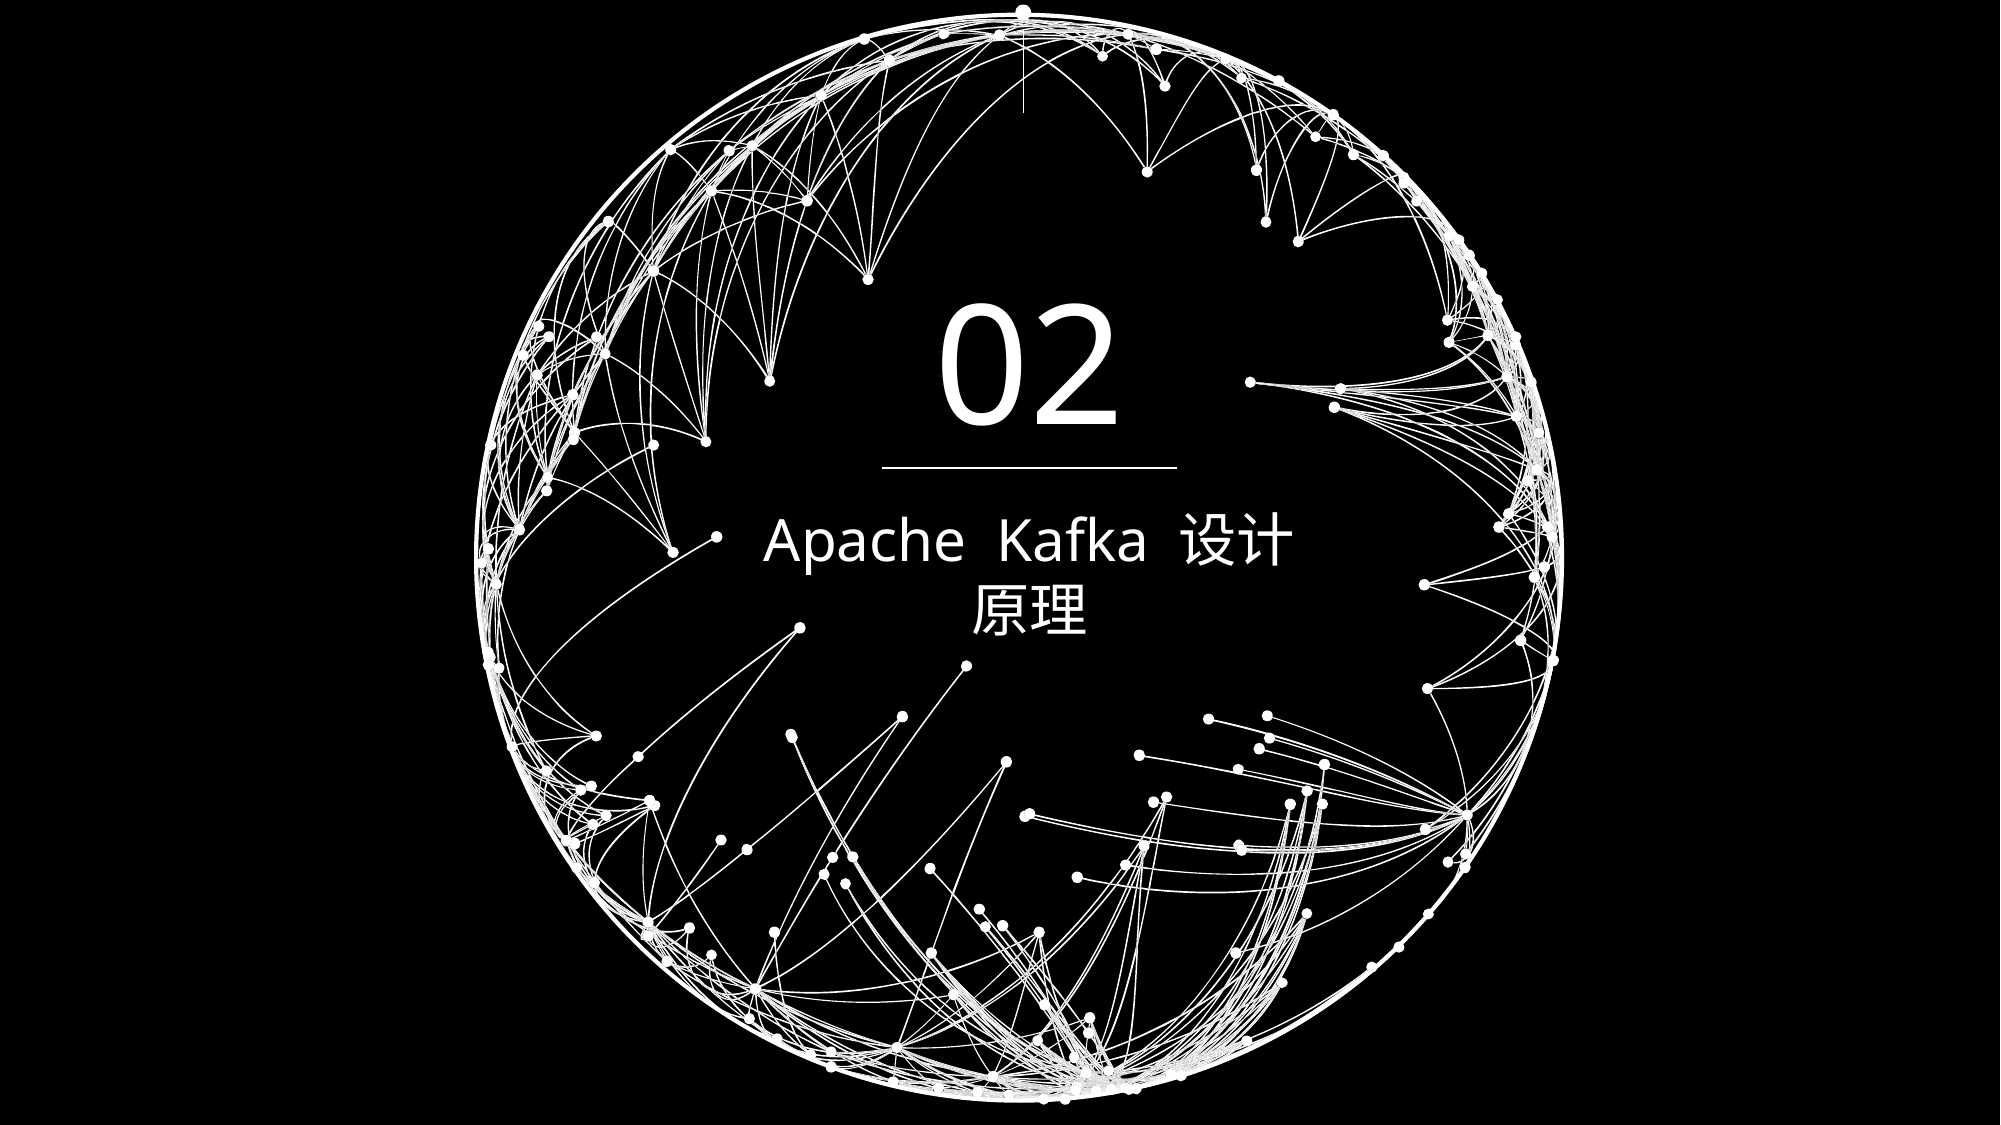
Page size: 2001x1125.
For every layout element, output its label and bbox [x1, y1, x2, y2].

picture [475, 18, 1564, 1105]
text_box [950, 12, 1016, 17]
text_box [1015, 4, 1032, 17]
text_box [1031, 12, 1089, 17]
